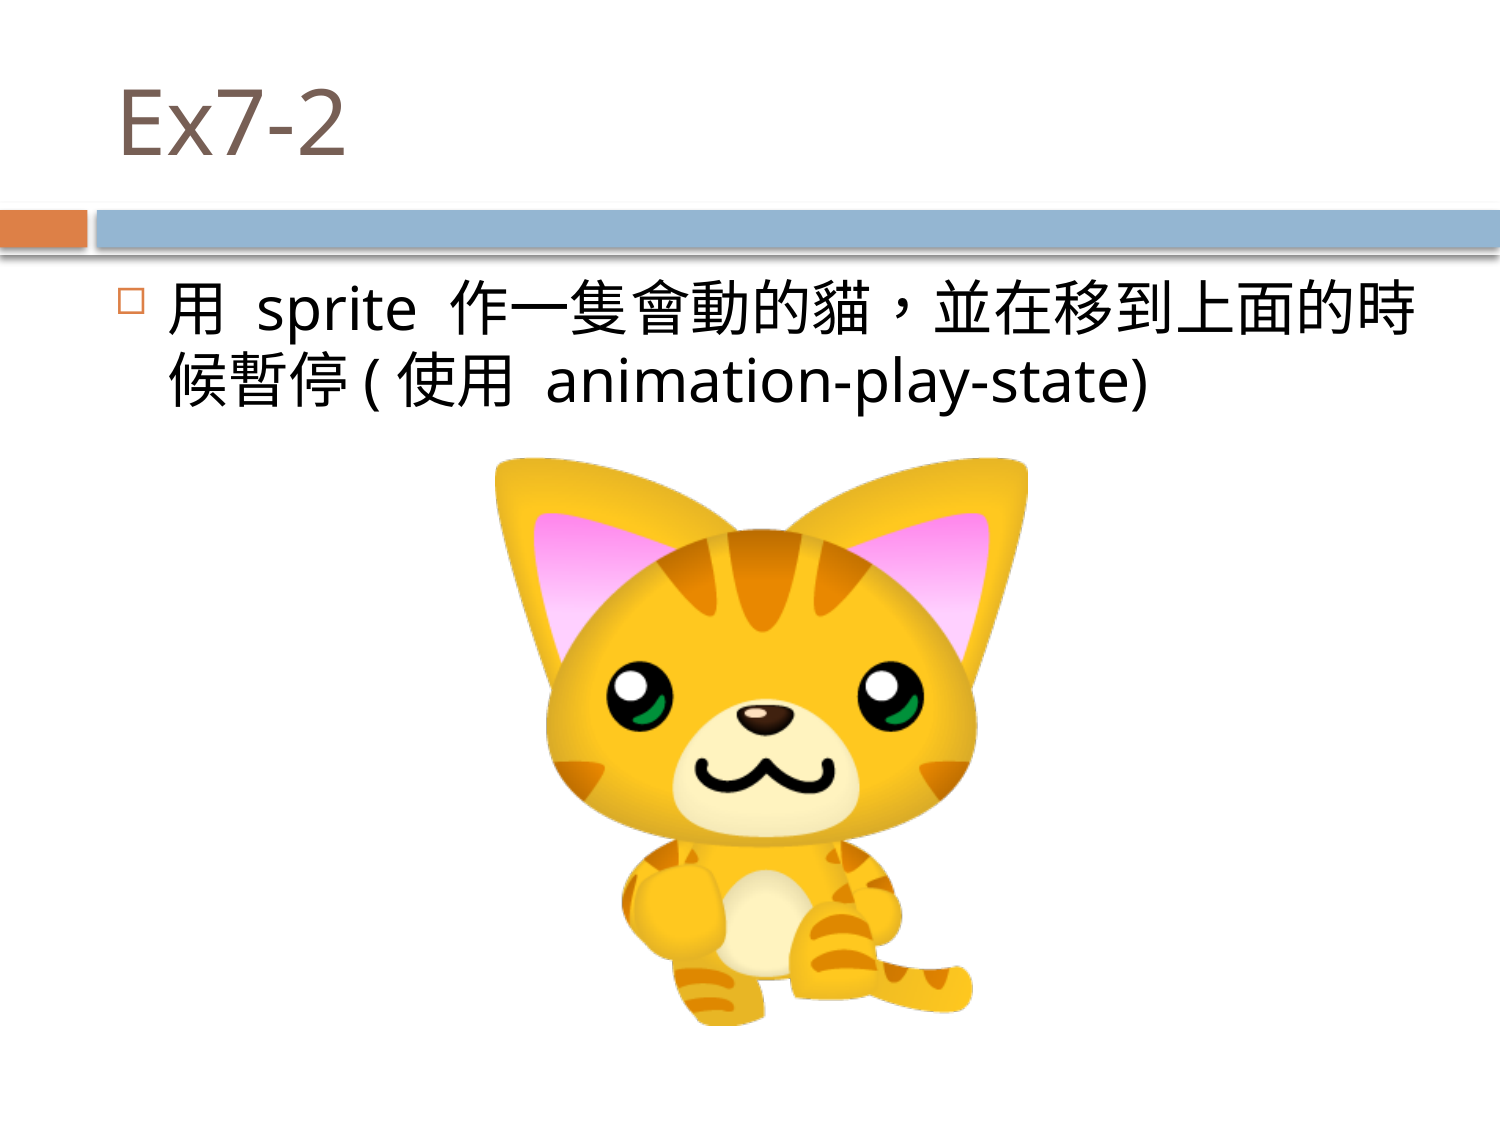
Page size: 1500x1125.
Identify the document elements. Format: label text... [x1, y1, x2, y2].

picture [495, 457, 1029, 1027]
list 用 sprite 作一隻會動的貓，並在移到上面的時候暫停(使用 animation-play-state) [100, 262, 1438, 458]
title Ex7-2 [100, 37, 1438, 200]
